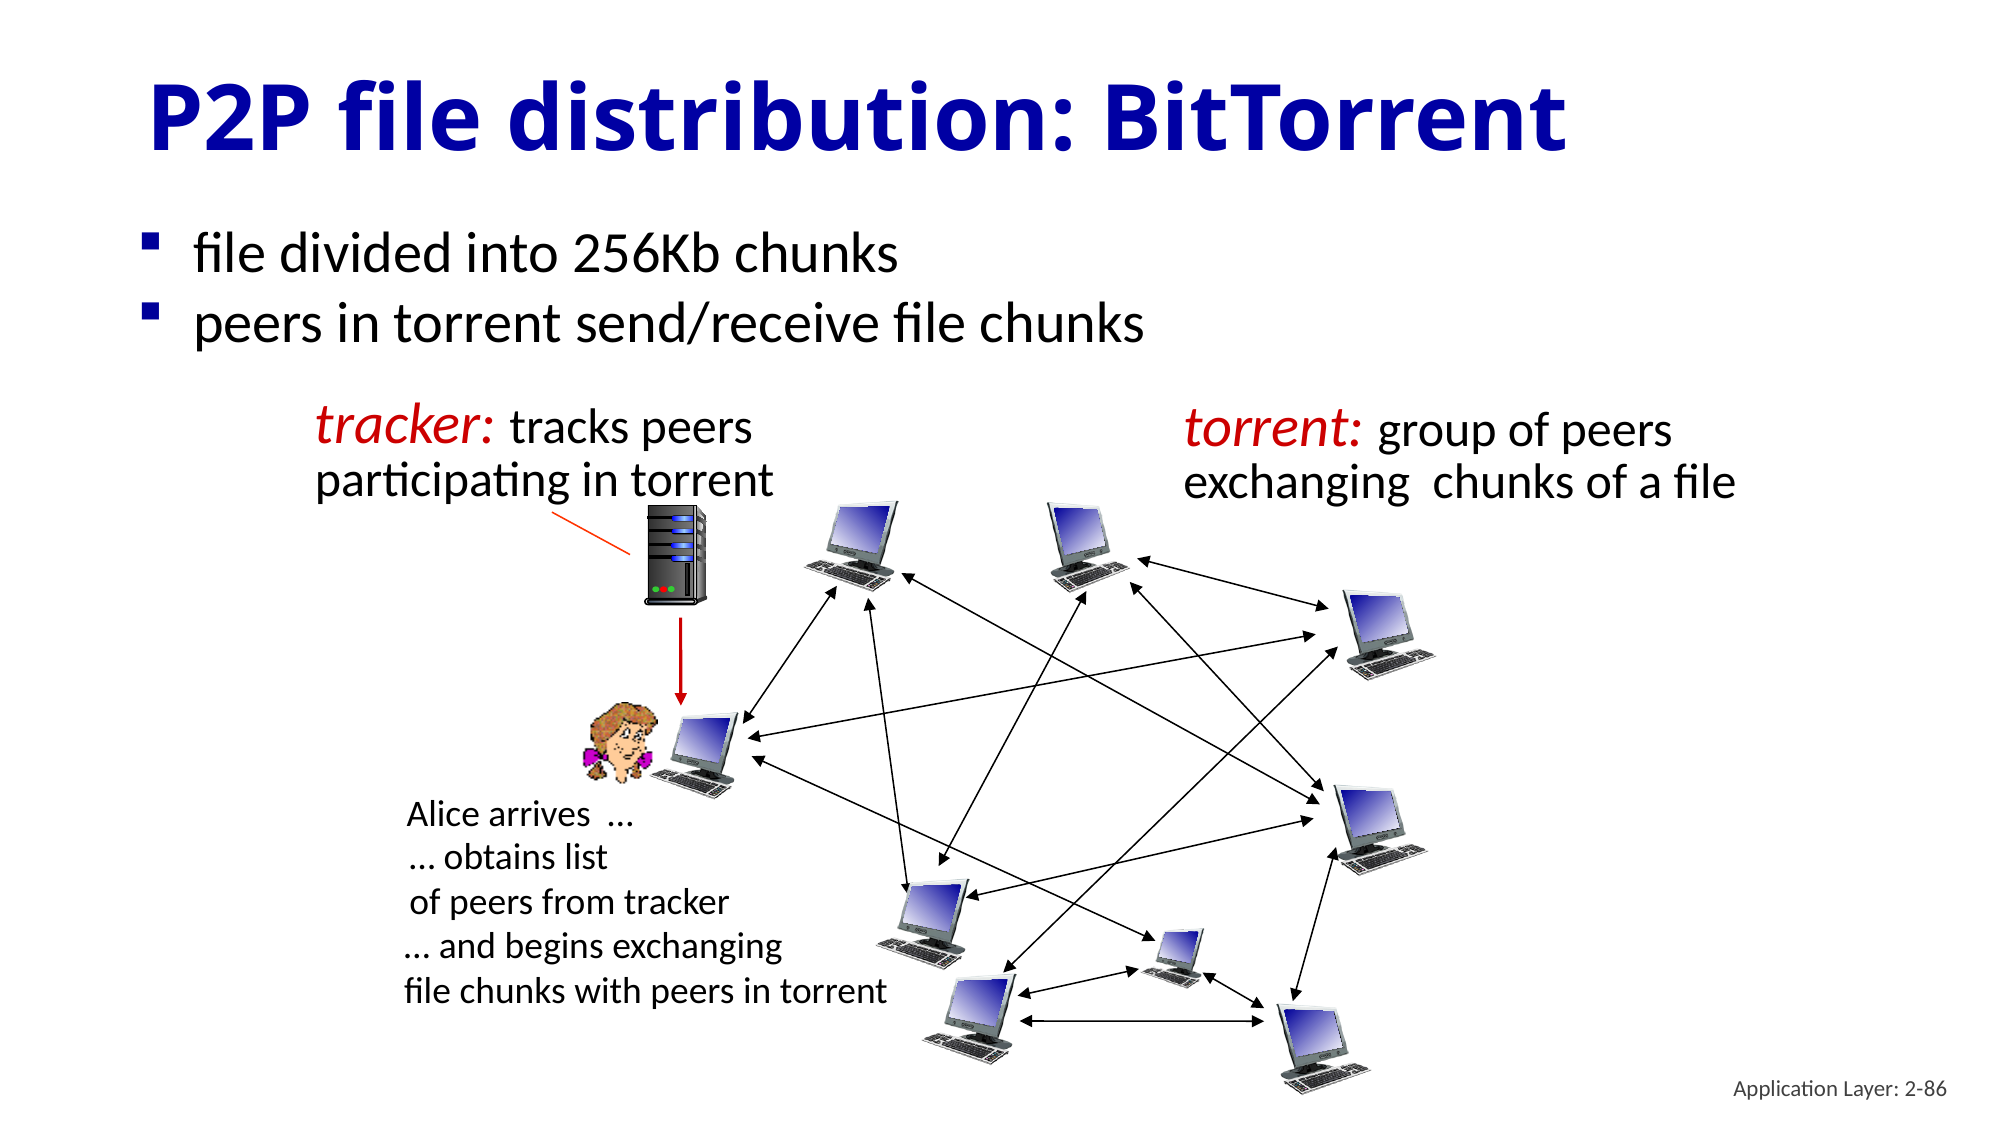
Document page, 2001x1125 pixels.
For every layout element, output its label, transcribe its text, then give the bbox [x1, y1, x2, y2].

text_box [1273, 999, 1394, 1102]
text_box Alice arrives … [391, 781, 649, 842]
text_box [1004, 941, 1036, 969]
text_box [1019, 971, 1125, 1000]
text_box [674, 617, 687, 706]
text_box [1316, 599, 1329, 612]
text_box tracker: tracks peers participating in torrent [300, 389, 790, 515]
text_box torrent: group of peers exchanging chunks of a file [1168, 391, 1833, 517]
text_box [742, 585, 1316, 941]
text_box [1125, 925, 1206, 993]
text_box … obtains list of peers from tracker [394, 824, 742, 913]
text_box [1316, 646, 1338, 669]
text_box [780, 496, 901, 599]
text_box [1019, 1014, 1265, 1028]
picture [580, 702, 658, 787]
text_box [1206, 972, 1265, 1009]
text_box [1044, 498, 1150, 600]
text_box file divided into 256Kb chunks peers in torrent send/receive file chunks [122, 206, 1292, 373]
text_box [644, 505, 708, 605]
text_box [1316, 777, 1324, 792]
text_box [1290, 941, 1310, 999]
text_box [627, 708, 740, 806]
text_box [898, 969, 1019, 1072]
title P2P file distribution: BitTorrent [131, 47, 1856, 195]
text_box … and begins exchanging file chunks with peers in torrent [389, 913, 898, 1019]
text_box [852, 874, 972, 977]
text_box [901, 573, 924, 585]
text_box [1330, 780, 1451, 883]
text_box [1339, 585, 1459, 688]
slide_number Application Layer: 2-86 [1512, 1056, 1963, 1117]
